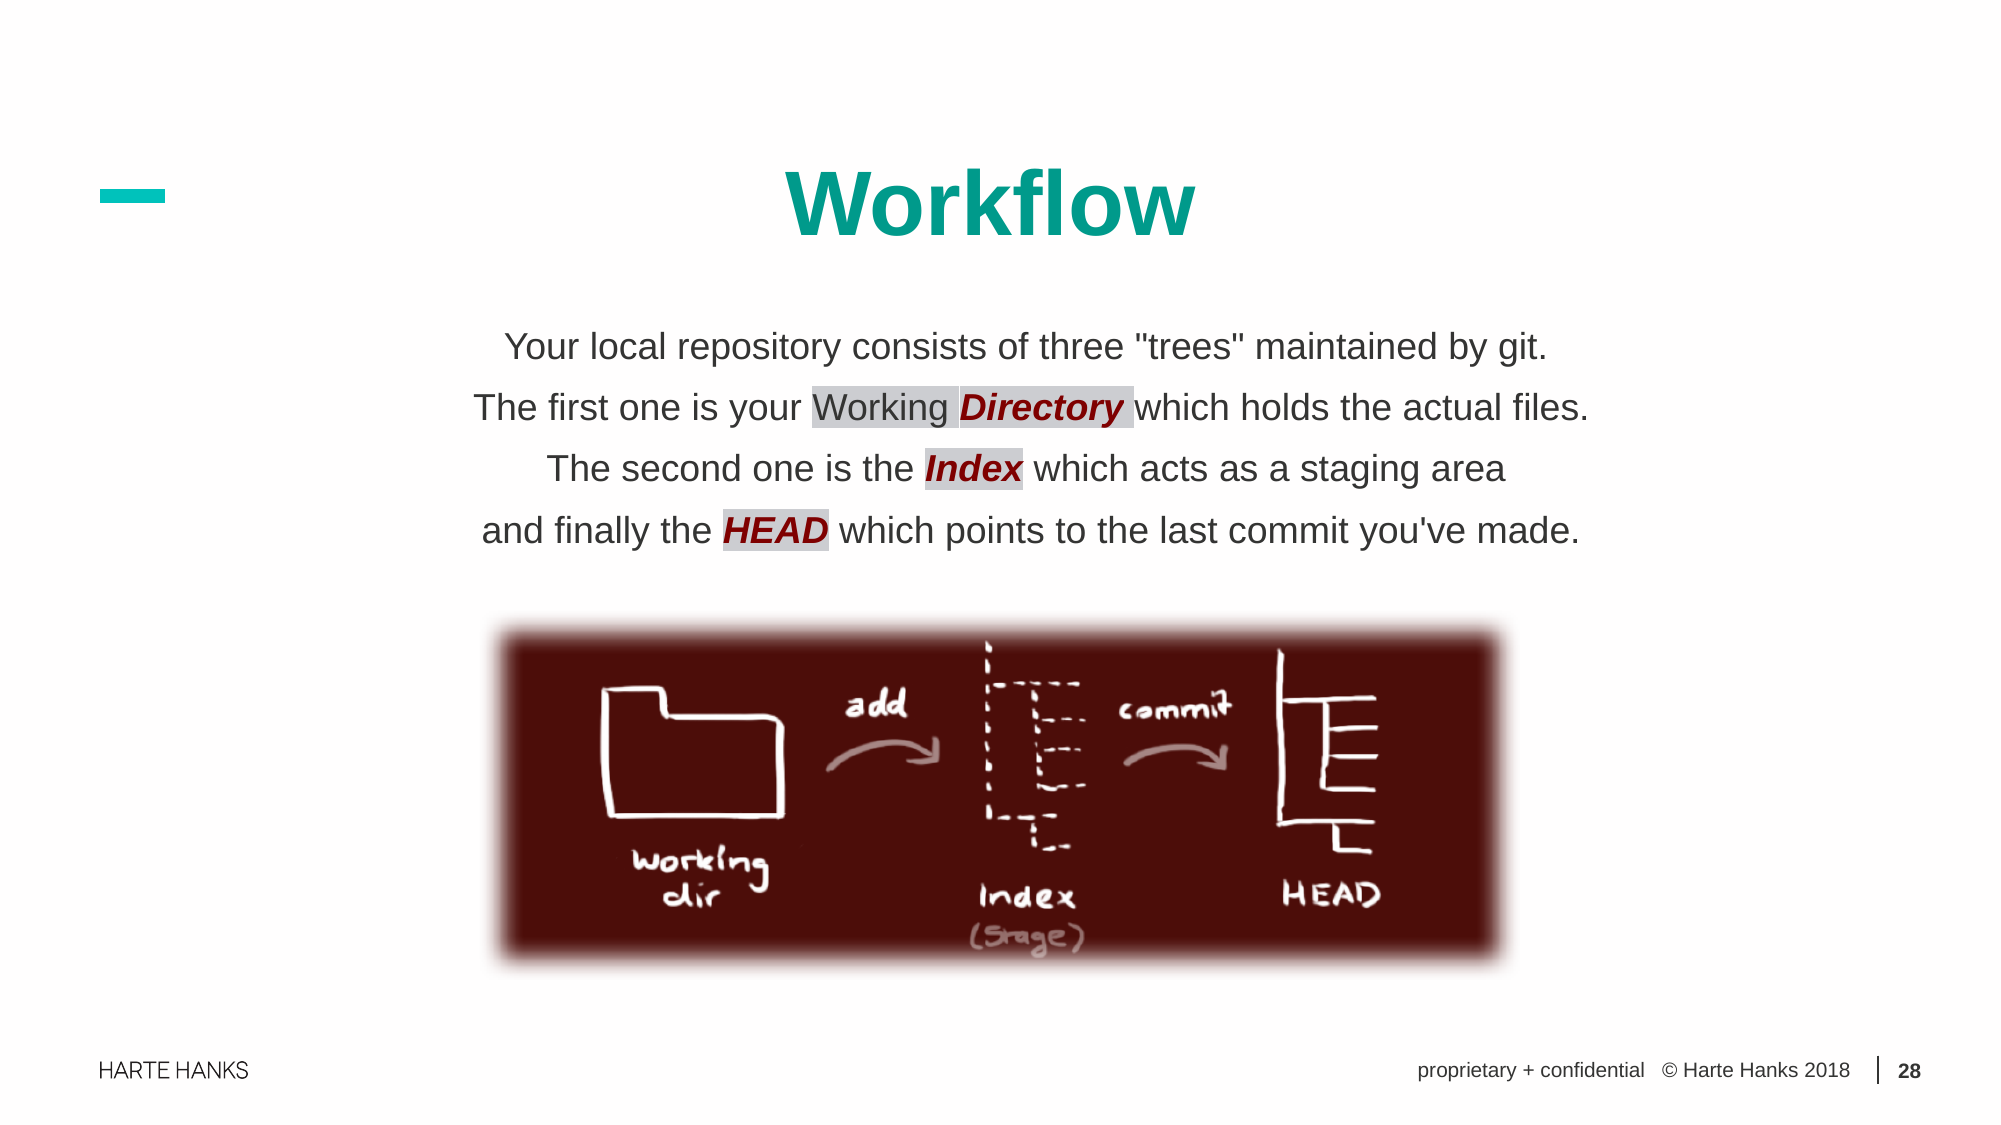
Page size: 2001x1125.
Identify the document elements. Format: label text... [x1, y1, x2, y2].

picture [100, 1061, 248, 1079]
text_box Your local repository consists of three "trees" maintained by git. The first one is your Working Directory which holds the actual files. The second one is the Index which acts as a staging area and finally the HEAD which points to the last commit you've made. [179, 326, 1884, 563]
text_box Workflow [784, 144, 1215, 304]
picture [479, 610, 1521, 981]
